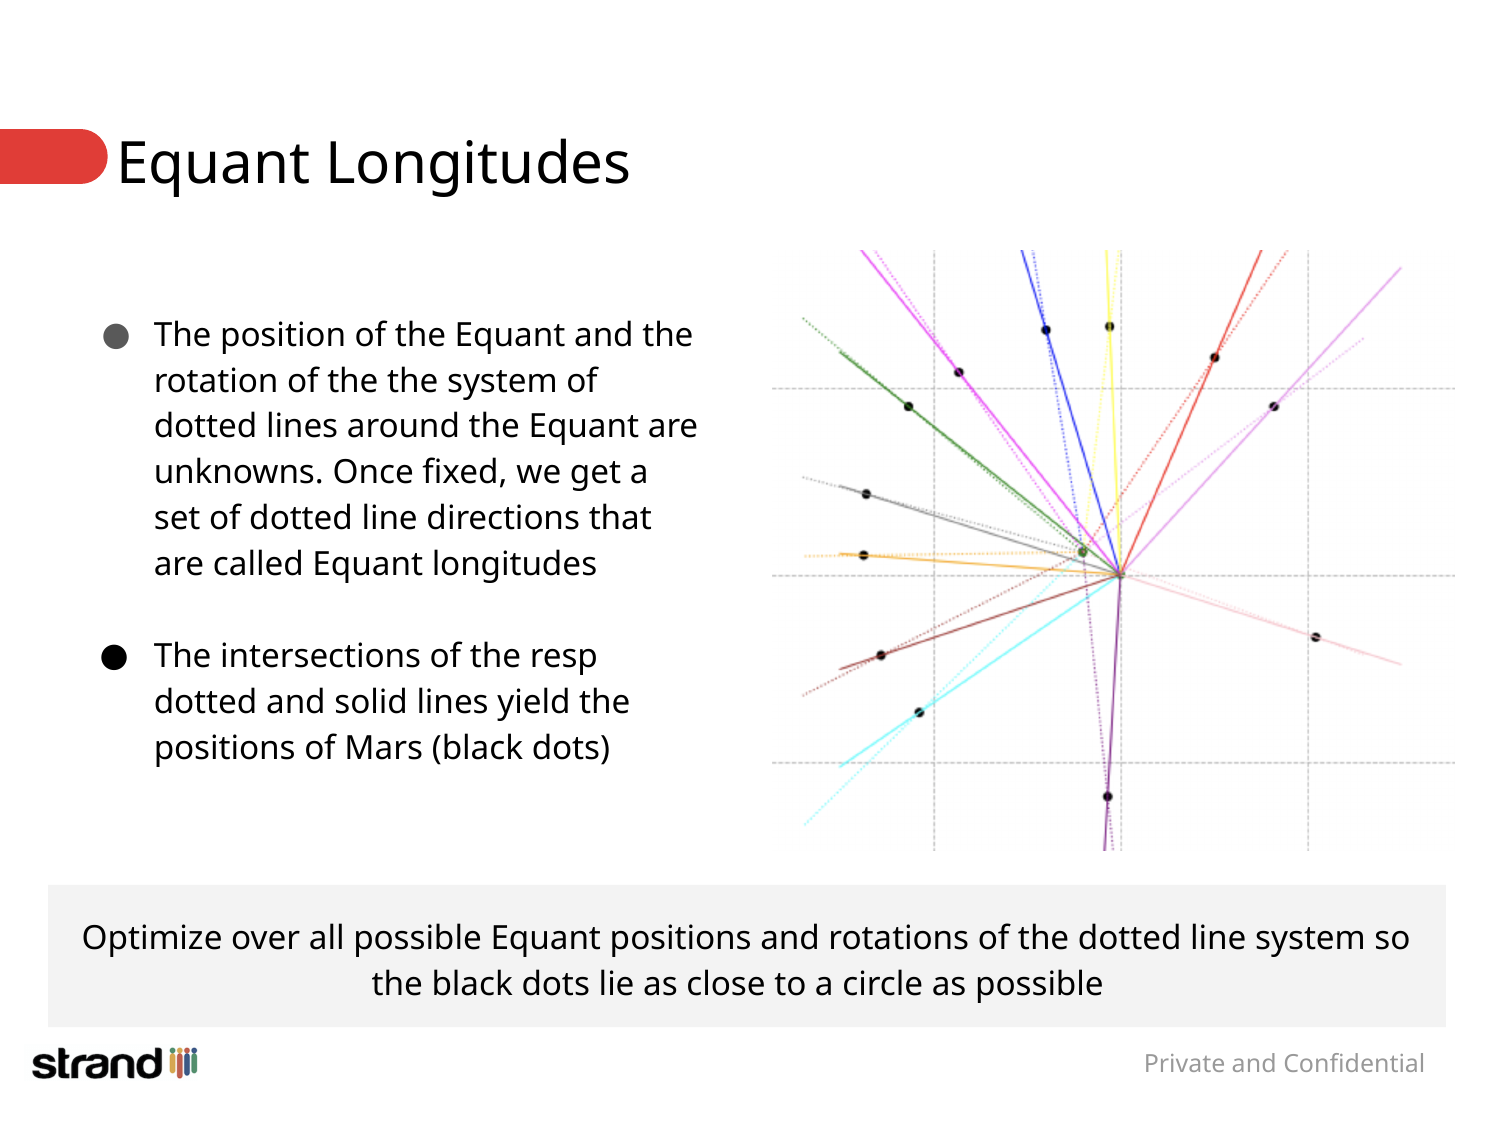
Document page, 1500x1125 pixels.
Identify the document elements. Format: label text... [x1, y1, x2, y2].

title Equant Longitudes [101, 109, 1499, 236]
picture [772, 250, 1455, 851]
list The position of the Equant and the rotation of the the system of dotted lines around the Equant are unknowns. Once fixed, we get a set of dotted line directions that are called Equant longitudes The intersections of the resp dotted and solid lines yield the positions of Mars (black dots) [63, 252, 720, 1000]
title Optimize over all possible Equant positions and rotations of the dotted line system so the black dots lie as close to a circle as possible [48, 884, 1446, 1028]
picture [24, 1044, 198, 1081]
